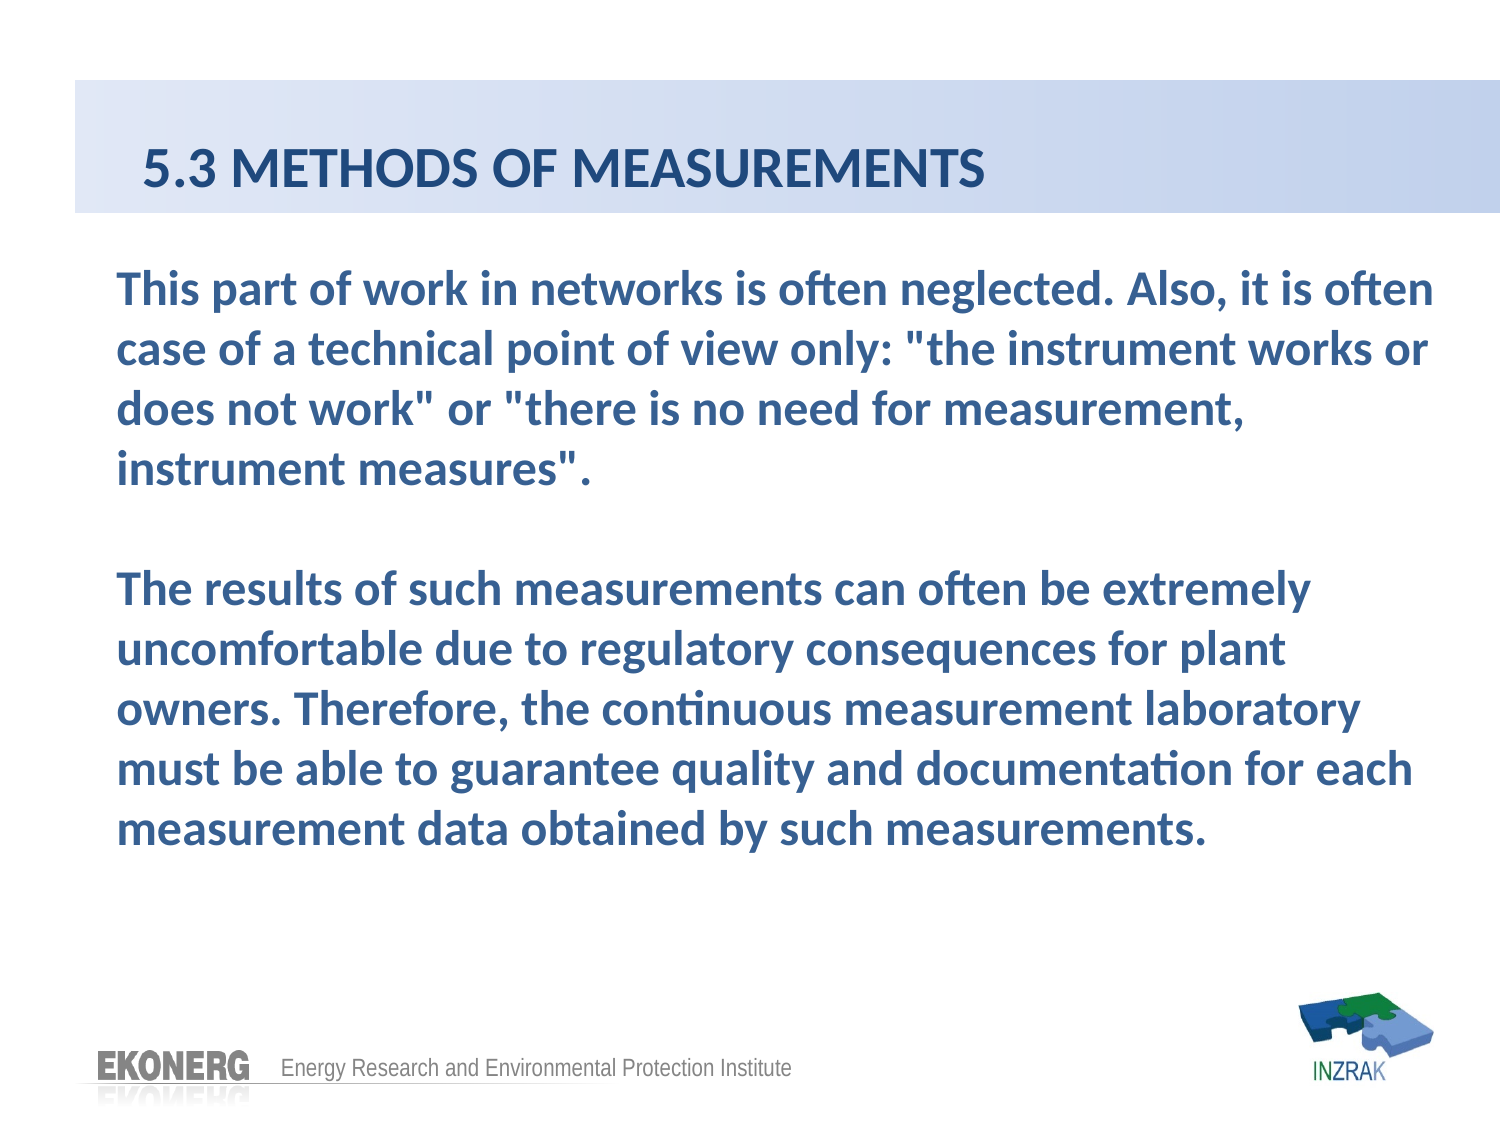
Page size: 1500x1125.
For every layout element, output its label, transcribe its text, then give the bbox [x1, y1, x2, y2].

text_box This part of work in networks is often neglected. Also, it is often case of a technical point of view only: "the instrument works or does not work" or "there is no need for measurement, instrument measures". The results of such measurements can often be extremely uncomfortable due to regulatory consequences for plant owners. Therefore, the continuous measurement laboratory must be able to guarantee quality and documentation for each measurement data obtained by such measurements. [101, 247, 1474, 863]
picture [1298, 992, 1434, 1088]
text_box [61, 1038, 878, 1112]
title 5.3 METHODS OF MEASUREMENTS [75, 80, 1500, 213]
